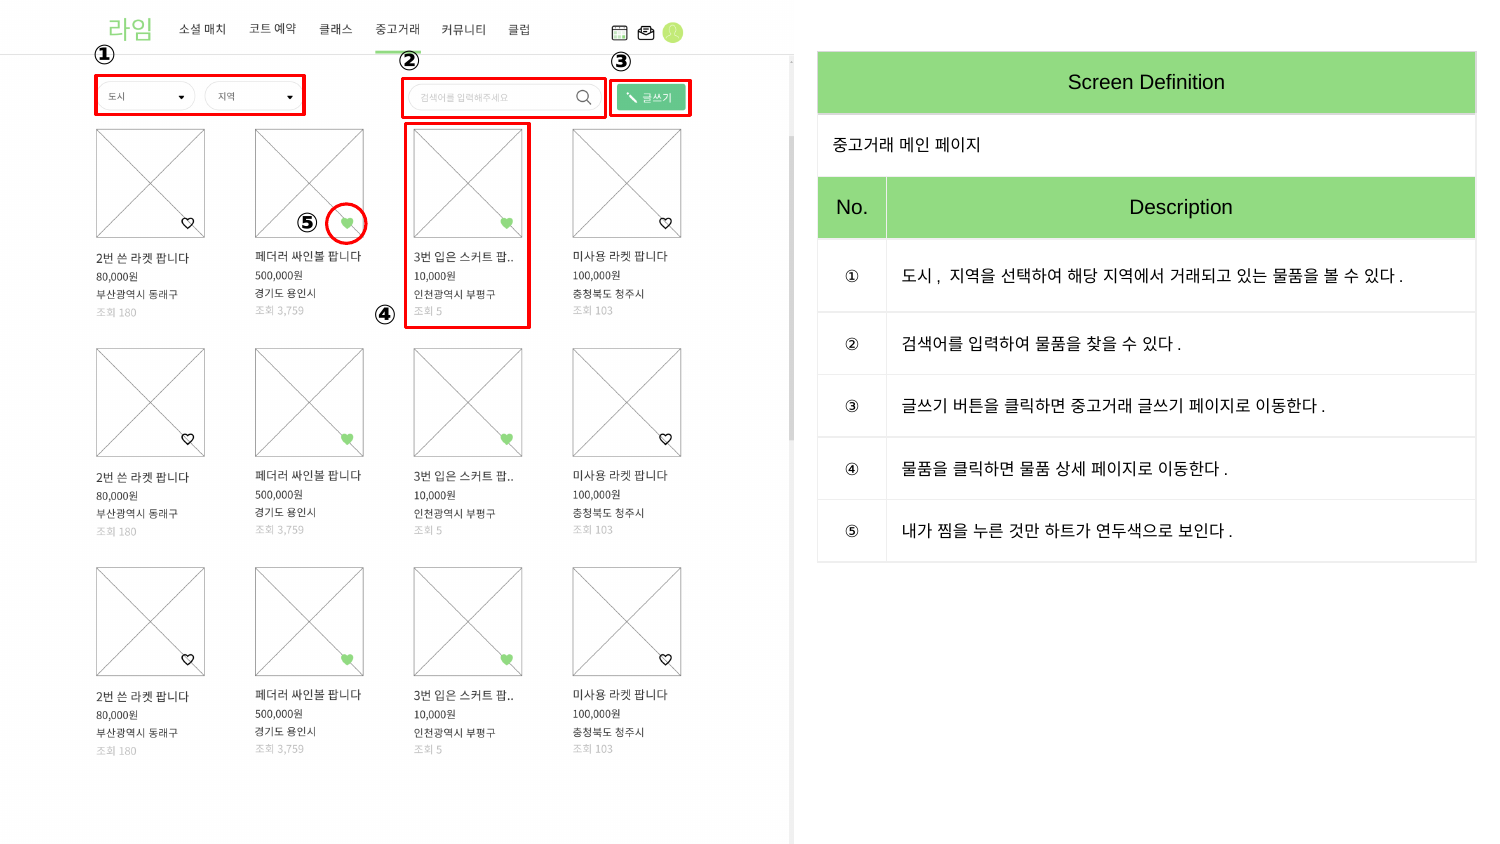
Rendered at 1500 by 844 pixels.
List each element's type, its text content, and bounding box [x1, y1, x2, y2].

table_cell ④ [818, 438, 886, 499]
table_cell 내가 찜을 누른 것만 하트가 연두색으로 보인다. [887, 500, 1475, 561]
table_cell 물품을 클릭하면 물품 상세 페이지로 이동한다. [887, 438, 1475, 499]
table_cell ① [818, 240, 886, 311]
table_cell ⑤ [818, 500, 886, 561]
table_cell 검색어를 입력하여 물품을 찾을 수 있다. [887, 313, 1475, 374]
table_header Screen Definition [818, 52, 1475, 113]
table_cell 중고거래 메인 페이지 [818, 115, 1475, 176]
picture [0, 0, 794, 844]
table_cell 도시, 지역을 선택하여 해당 지역에서 거래되고 있는 물품을 볼 수 있다. [887, 240, 1475, 311]
table_cell 글쓰기 버튼을 클릭하면 중고거래 글쓰기 페이지로 이동한다. [887, 375, 1475, 436]
table_cell No. [818, 177, 886, 238]
table_cell ③ [818, 375, 886, 436]
table_cell ② [818, 313, 886, 374]
table_cell Description [887, 177, 1475, 238]
